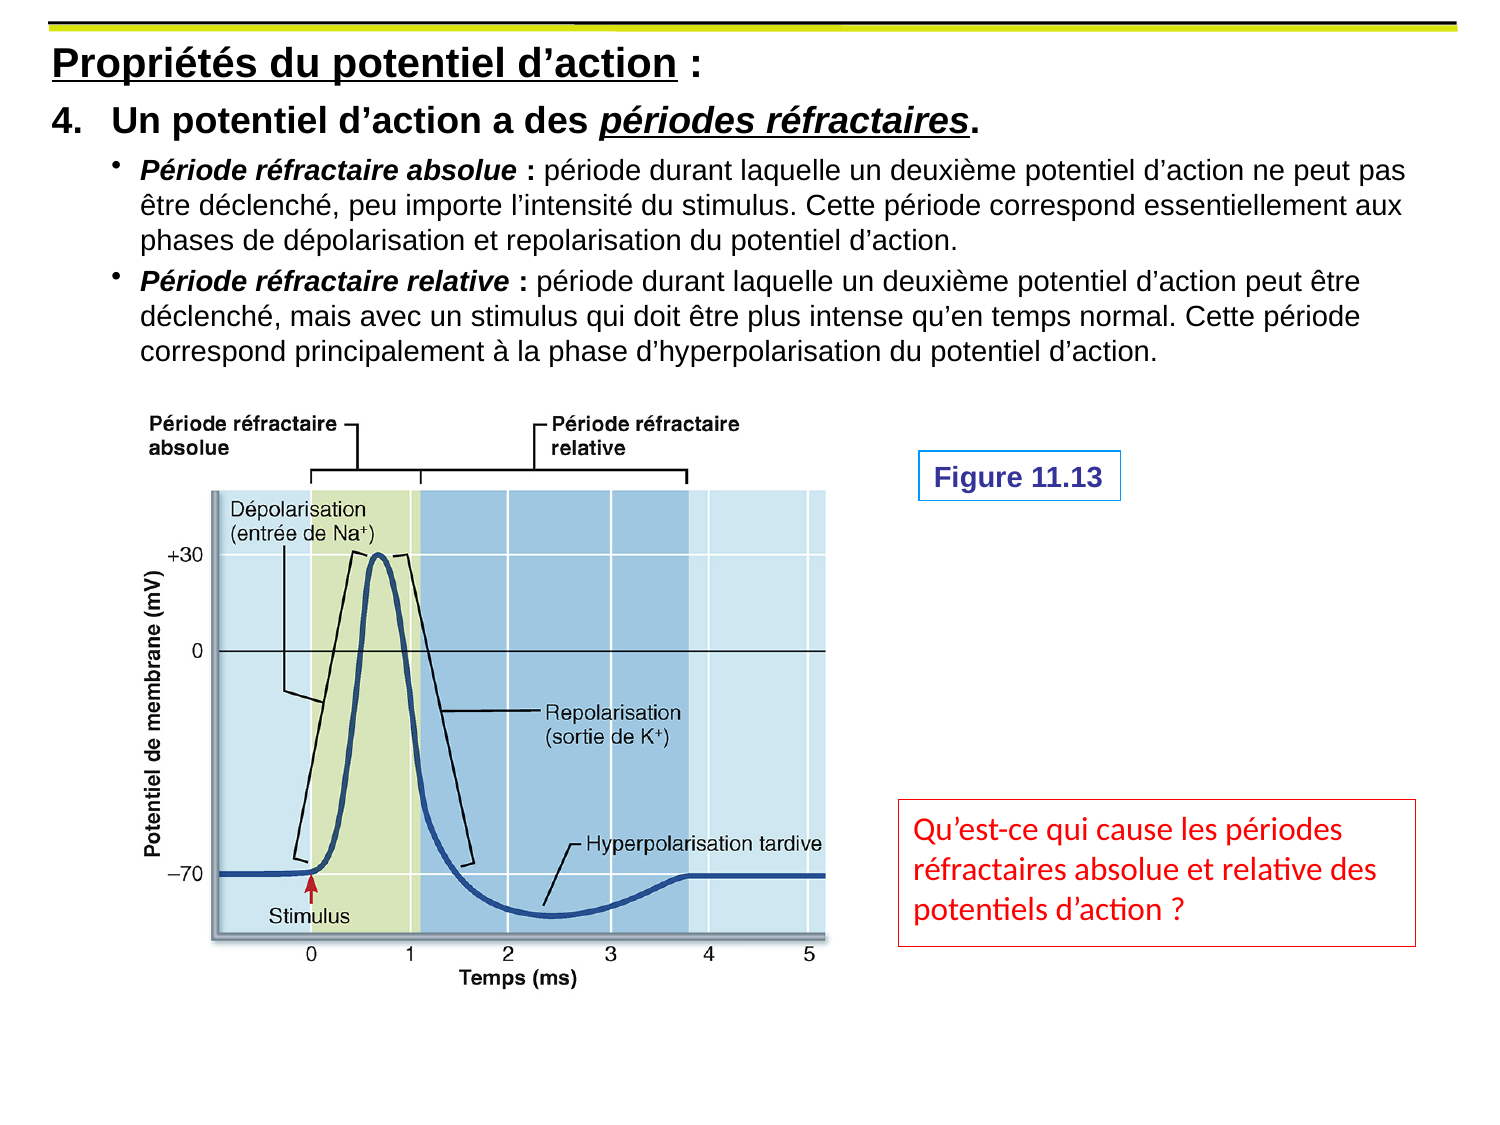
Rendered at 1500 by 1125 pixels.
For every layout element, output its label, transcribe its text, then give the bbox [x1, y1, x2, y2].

text_box Propriétés du potentiel d’action : Un potentiel d’action a des périodes réfractaires. Période réfractaire absolue : période durant laquelle un deuxième potentiel d’action ne peut pas être déclenché, peu importe l’intensité du stimulus. Cette période correspond essentiellement aux phases de dépolarisation et repolarisation du potentiel d’action. Période réfractaire relative : période durant laquelle un deuxième potentiel d’action peut être déclenché, mais avec un stimulus qui doit être plus intense qu’en temps normal. Cette période correspond principalement à la phase d’hyperpolarisation du potentiel d’action. [36, 35, 1463, 375]
text_box Figure 11.13 [919, 450, 1121, 501]
picture [134, 407, 841, 995]
text_box Qu’est-ce qui cause les périodes réfractaires absolue et relative des potentiels d’action ? [898, 799, 1416, 947]
